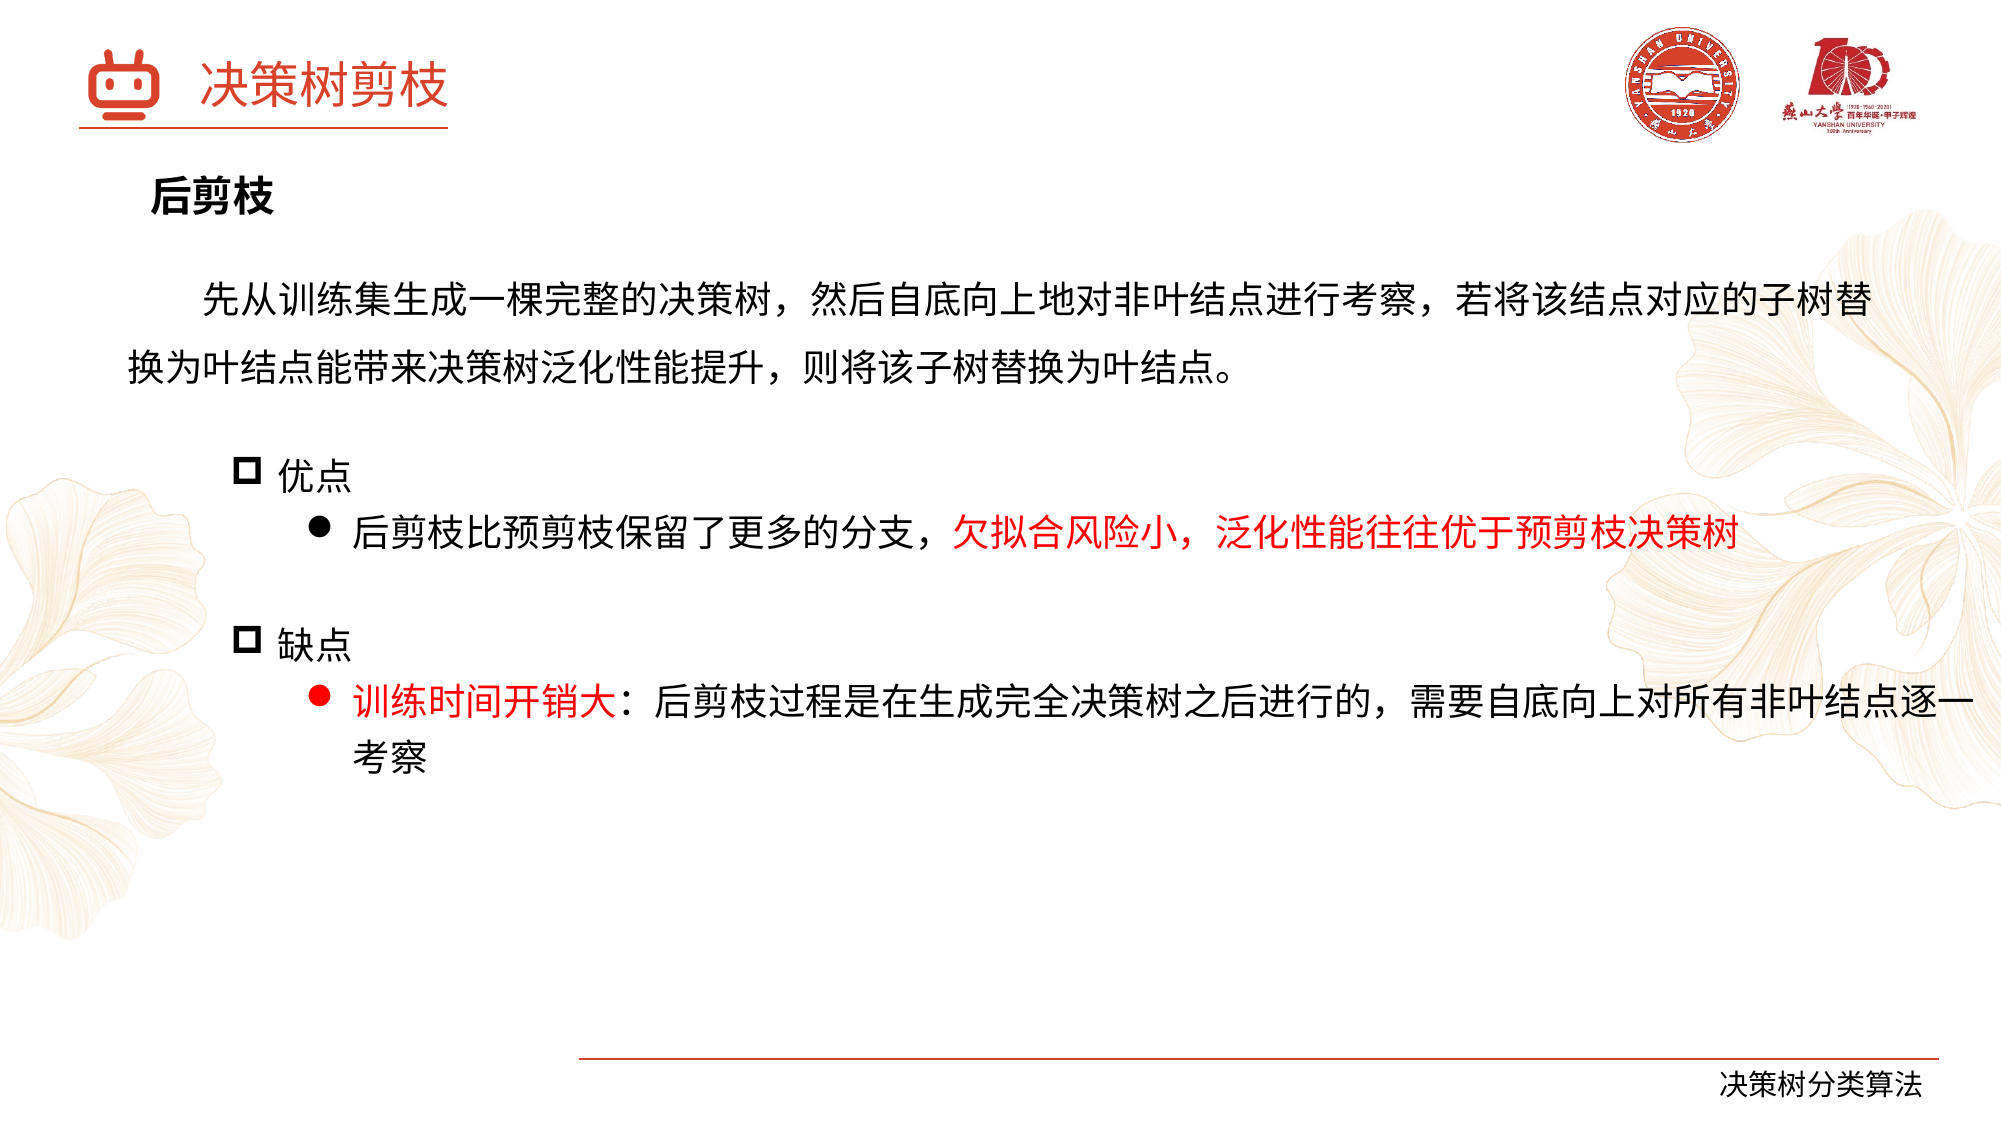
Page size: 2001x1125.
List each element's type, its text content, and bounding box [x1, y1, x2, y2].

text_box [578, 1059, 1939, 1110]
text_box 先从训练集生成一棵完整的决策树，然后自底向上地对非叶结点进行考察，若将该结点对应的子树替换为叶结点能带来决策树泛化性能提升，则将该子树替换为叶结点。 [112, 246, 1529, 397]
text_box 决策树剪枝 [184, 46, 465, 121]
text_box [1624, 22, 1939, 147]
text_box 优点 后剪枝比预剪枝保留了更多的分支，欠拟合风险小，泛化性能往往优于预剪枝决策树 缺点 训练时间开销大：后剪枝过程是在生成完全决策树之后进行的，需要自底向上对所有非叶结点逐一考察 [308, 434, 1991, 900]
picture [0, 358, 308, 1012]
text_box 后剪枝 [135, 162, 738, 228]
picture [1529, 188, 2001, 855]
picture [78, 39, 169, 127]
